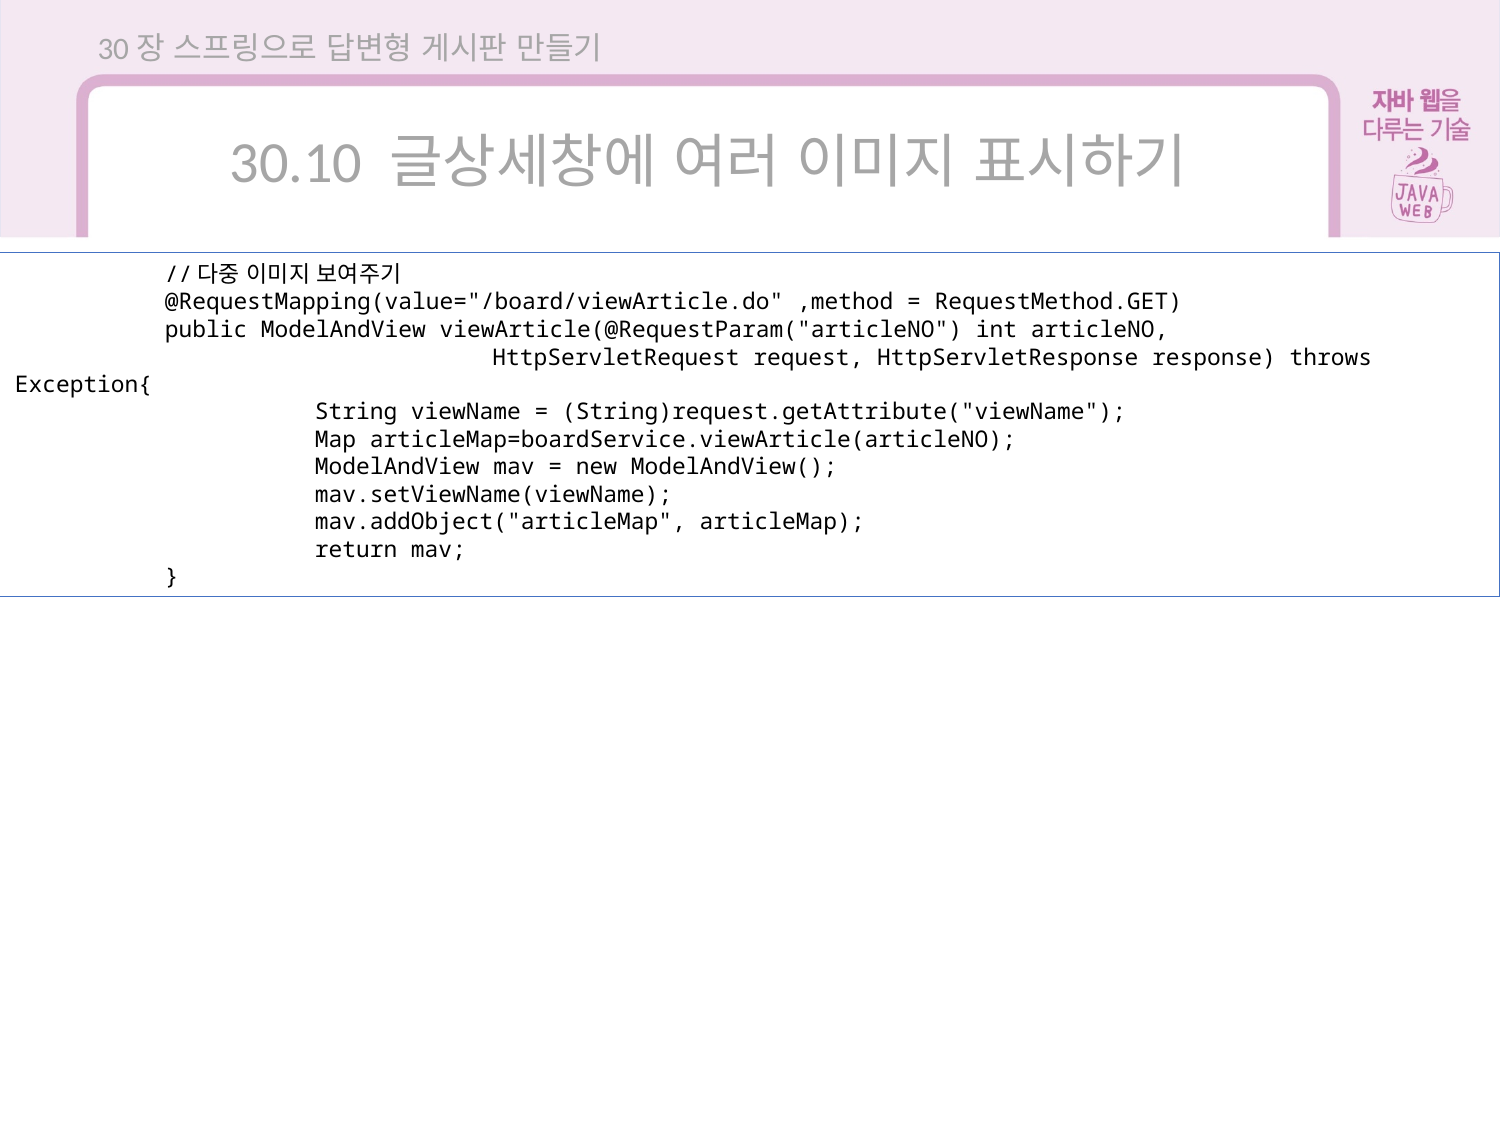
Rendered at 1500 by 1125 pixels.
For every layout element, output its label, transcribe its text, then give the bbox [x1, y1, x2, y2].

picture [0, 597, 1500, 1125]
picture [0, 0, 1500, 252]
text_box //다중 이미지 보여주기 @RequestMapping(value="/board/viewArticle.do" ,method = RequestMethod.GET) public ModelAndView viewArticle(@RequestParam("articleNO") int articleNO, HttpServletRequest request, HttpServletResponse response) throws Exception{ String viewName = (String)request.getAttribute("viewName"); Map articleMap=boardService.viewArticle(articleNO); ModelAndView mav = new ModelAndView(); mav.setViewName(viewName); mav.addObject("articleMap", articleMap); return mav; } [0, 252, 1500, 597]
text_box 30.10 글상세창에 여러 이미지 표시하기 [96, 117, 1321, 202]
text_box 30장 스프링으로 답변형 게시판 만들기 [82, 0, 1133, 74]
